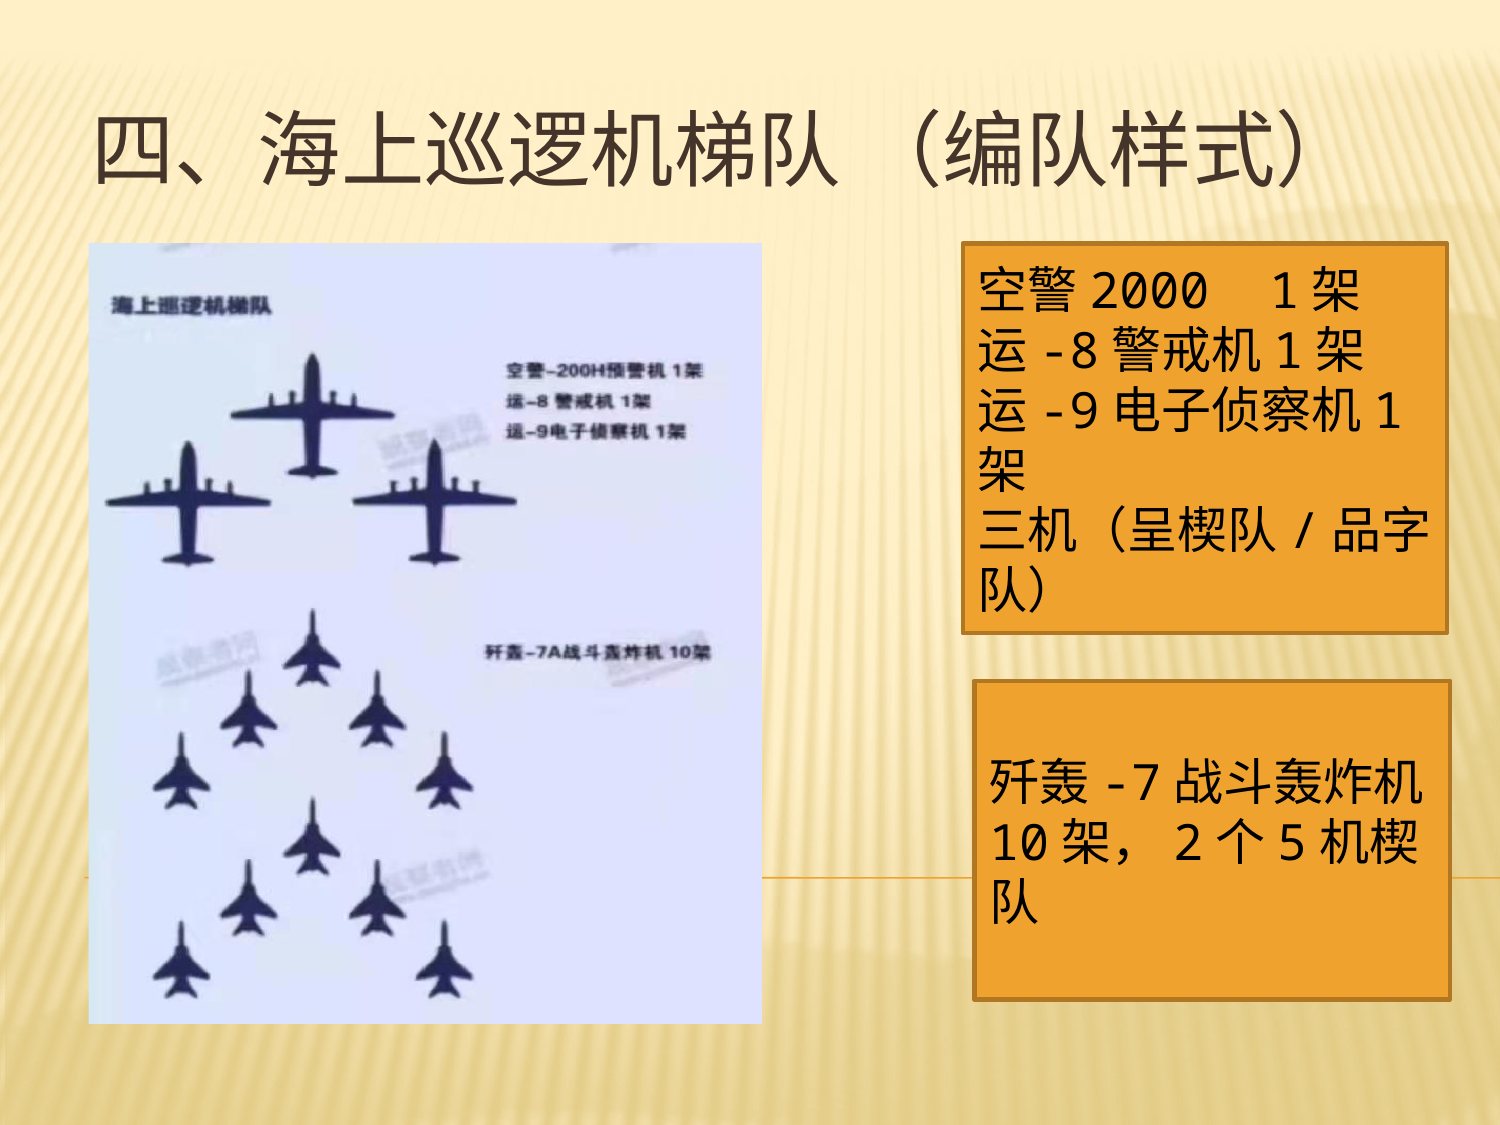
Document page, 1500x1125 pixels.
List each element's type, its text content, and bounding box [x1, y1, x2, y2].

picture [88, 243, 763, 1024]
subtitle 四、海上巡逻机梯队 （编队样式） [76, 54, 1465, 205]
title 歼轰-7战斗轰炸机10架，2个5机楔队 [972, 679, 1452, 1002]
text_box 空警2000 1架 运-8警戒机1架 运-9电子侦察机1架 三机（呈楔队/品字队） [961, 241, 1449, 635]
